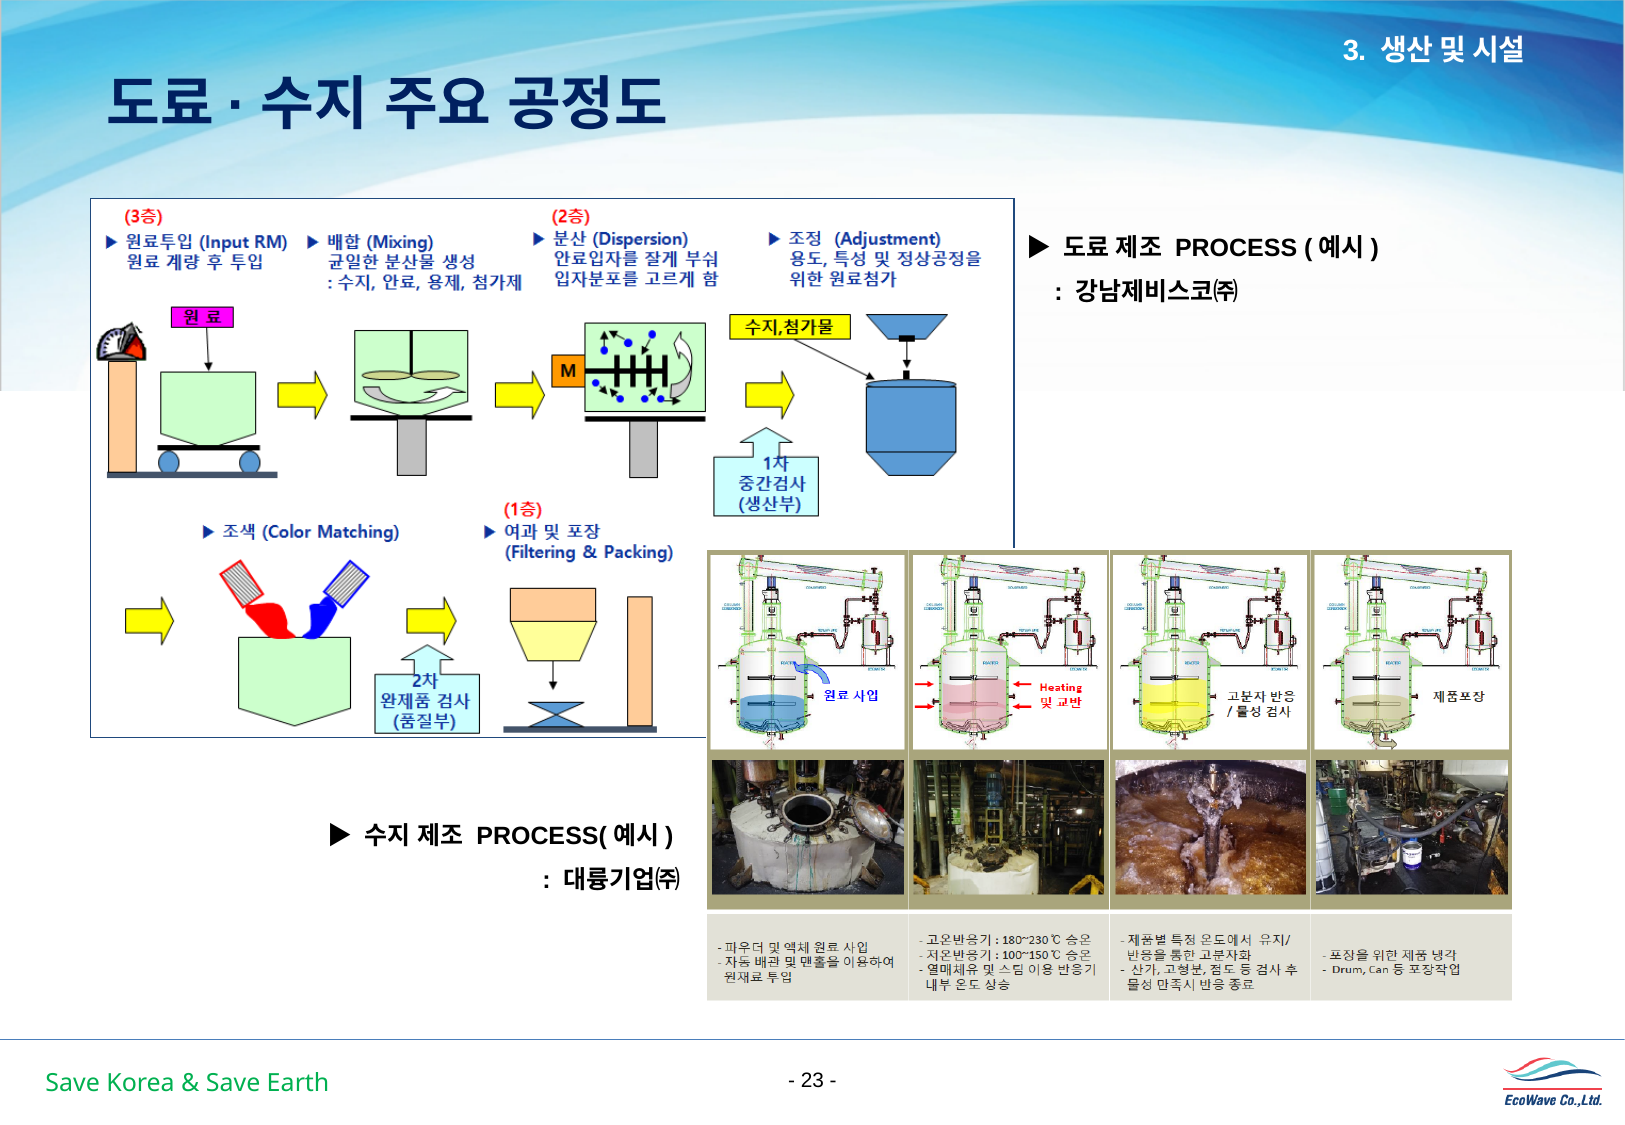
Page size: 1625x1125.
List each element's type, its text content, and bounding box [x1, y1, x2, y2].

text_box Save Korea & Save Earth [30, 1054, 345, 1104]
picture [1497, 1052, 1608, 1109]
text_box ▶ 수지 제조 PROCESS(예시) : 대륭기업㈜ [273, 796, 696, 902]
text_box - 23 - [629, 1054, 996, 1104]
picture [0, 0, 1625, 1002]
